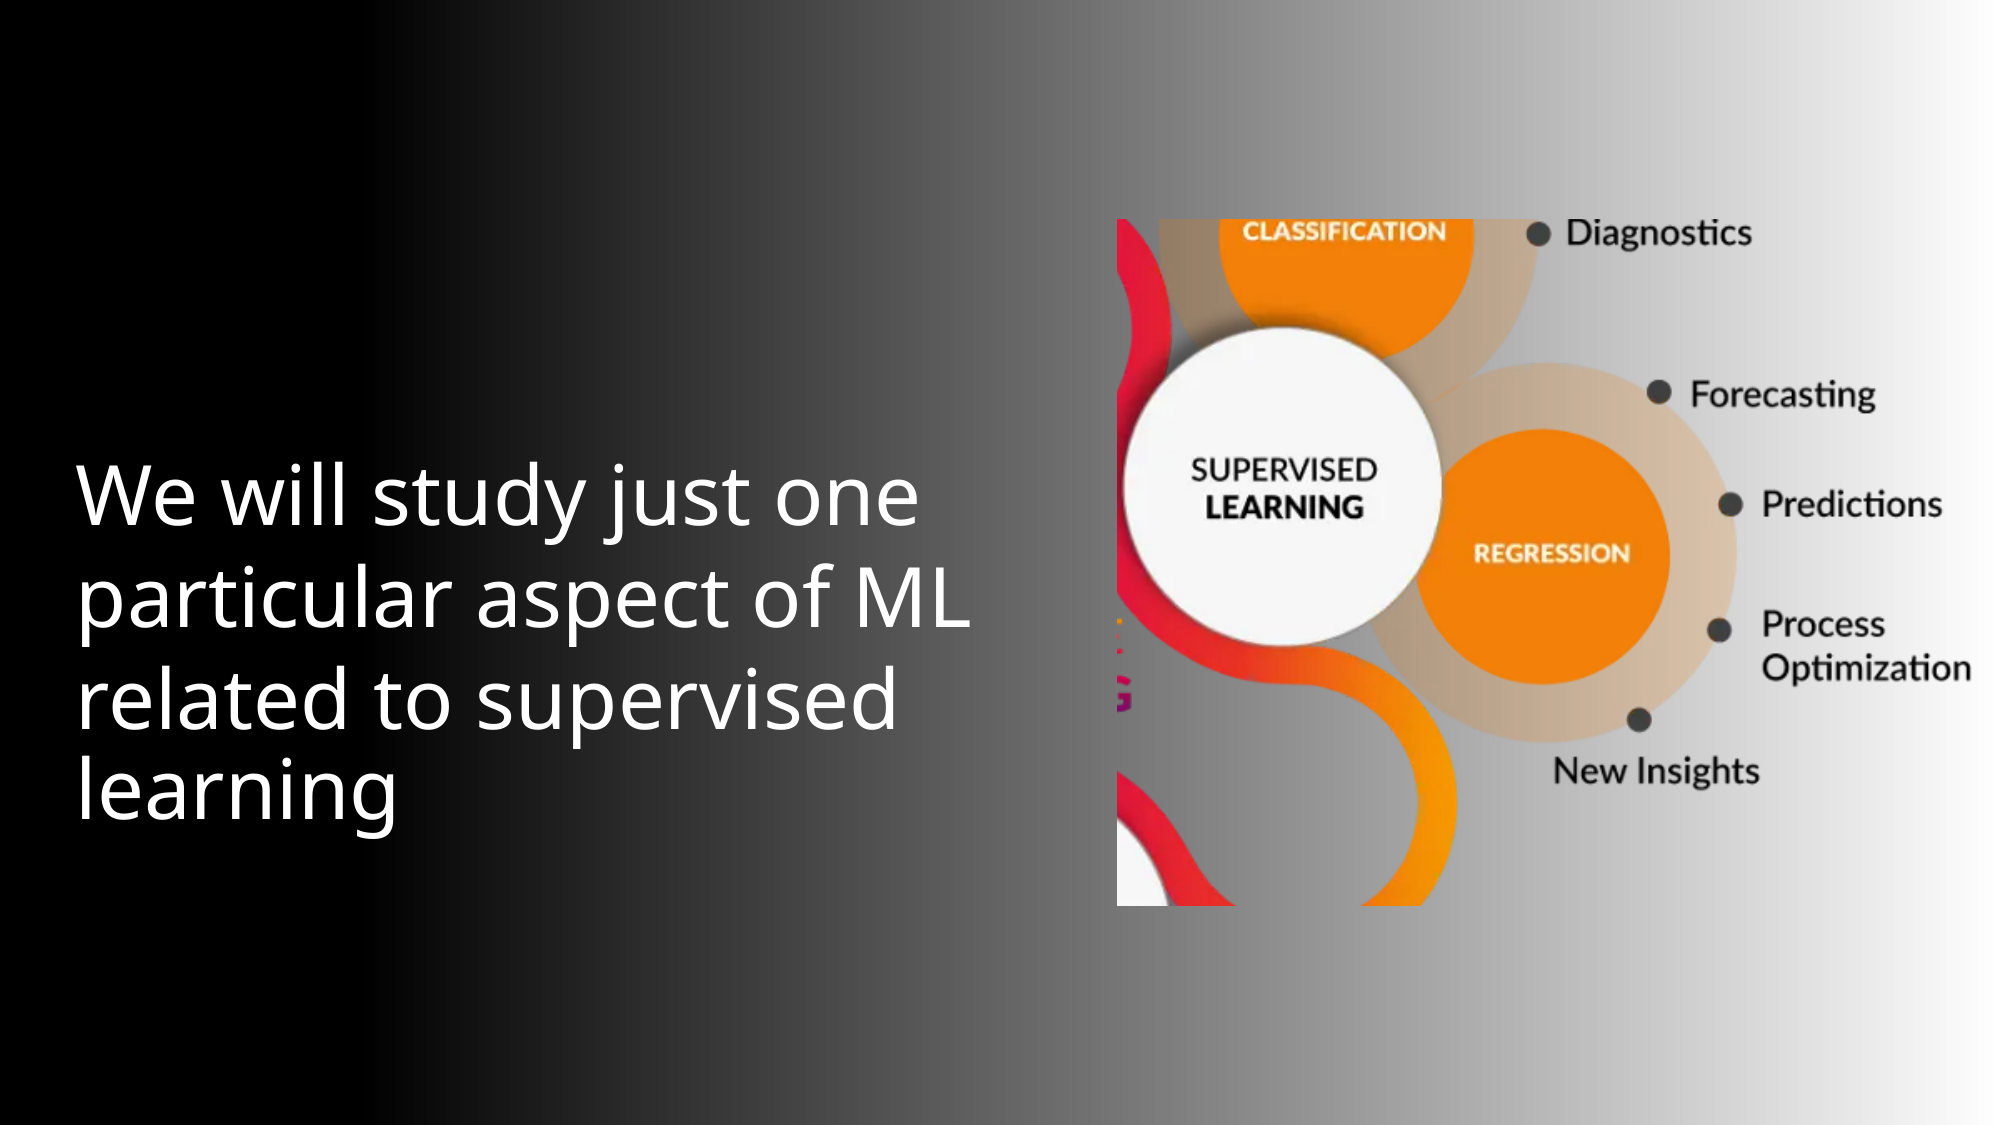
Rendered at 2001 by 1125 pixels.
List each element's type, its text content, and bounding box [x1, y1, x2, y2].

picture [1116, 218, 2001, 907]
text_box We will study just one particular aspect of ML related to supervised learning [60, 445, 1042, 972]
